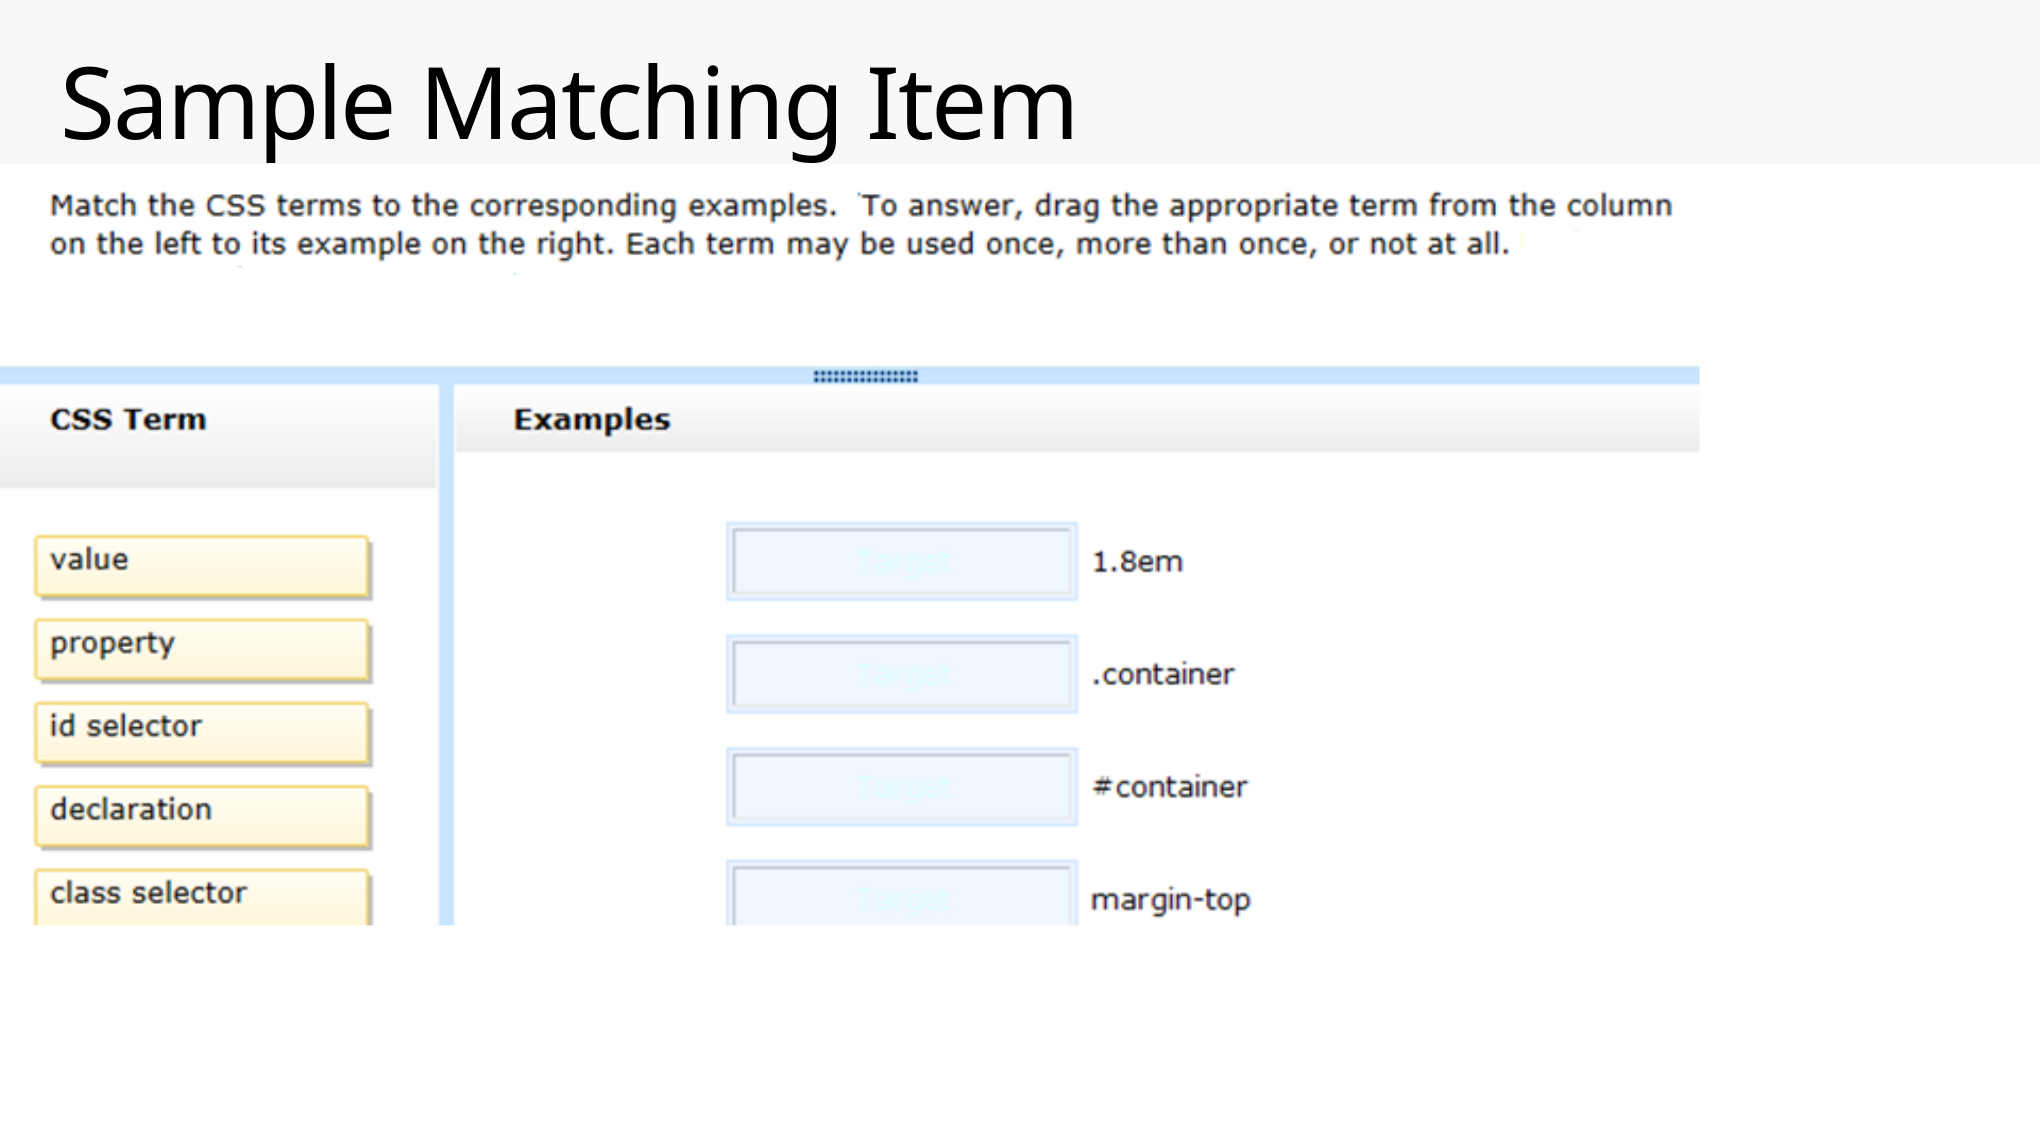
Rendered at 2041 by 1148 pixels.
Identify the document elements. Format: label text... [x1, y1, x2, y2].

picture [0, 164, 2041, 1148]
title Sample Matching Item [36, 38, 1903, 164]
